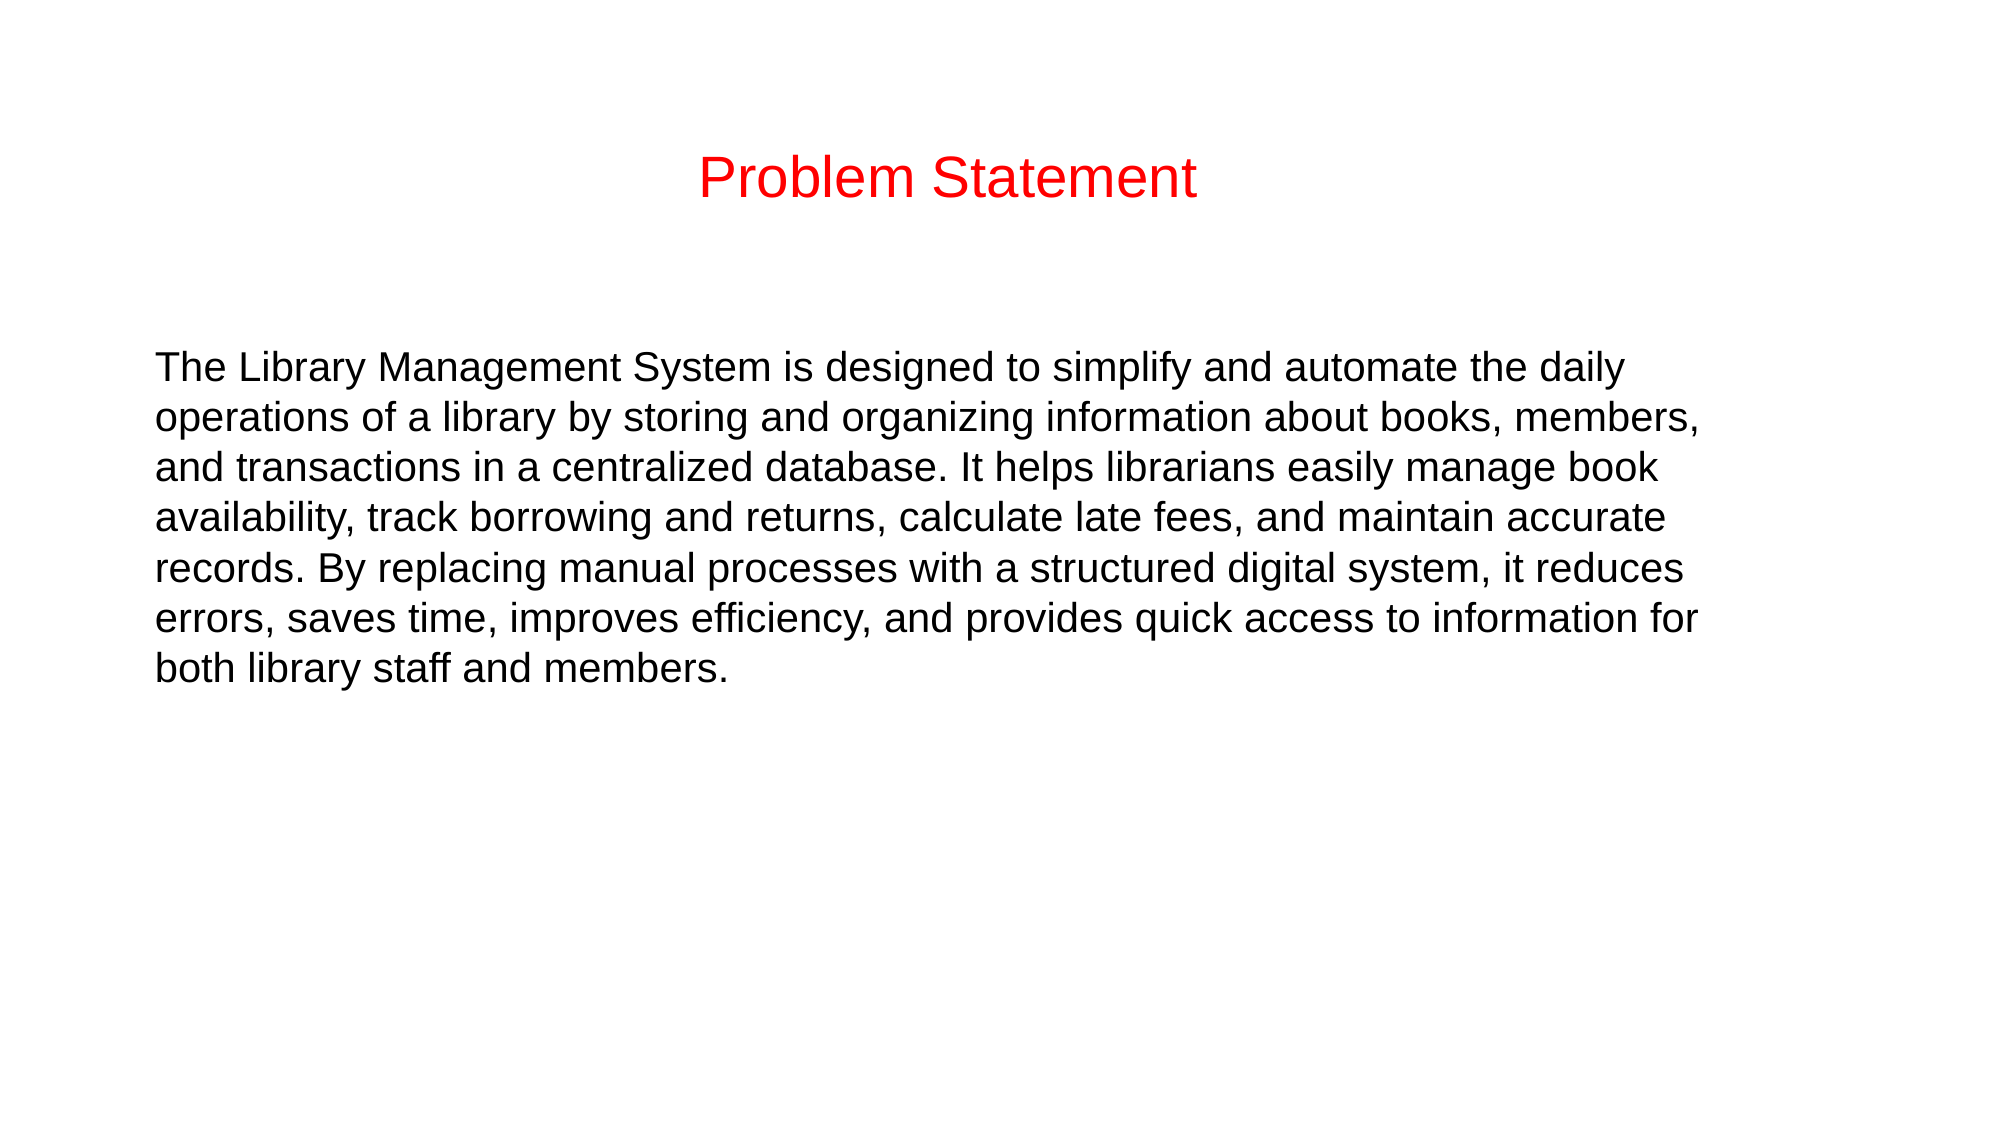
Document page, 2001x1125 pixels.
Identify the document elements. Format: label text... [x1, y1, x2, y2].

text_box The Library Management System is designed to simplify and automate the daily operations of a library by storing and organizing information about books, members, and transactions in a centralized database. It helps librarians easily manage book availability, track borrowing and returns, calculate late fees, and maintain accurate records. By replacing manual processes with a structured digital system, it reduces errors, saves time, improves efficiency, and provides quick access to information for both library staff and members. [139, 332, 1787, 778]
text_box Problem Statement [683, 131, 1390, 217]
